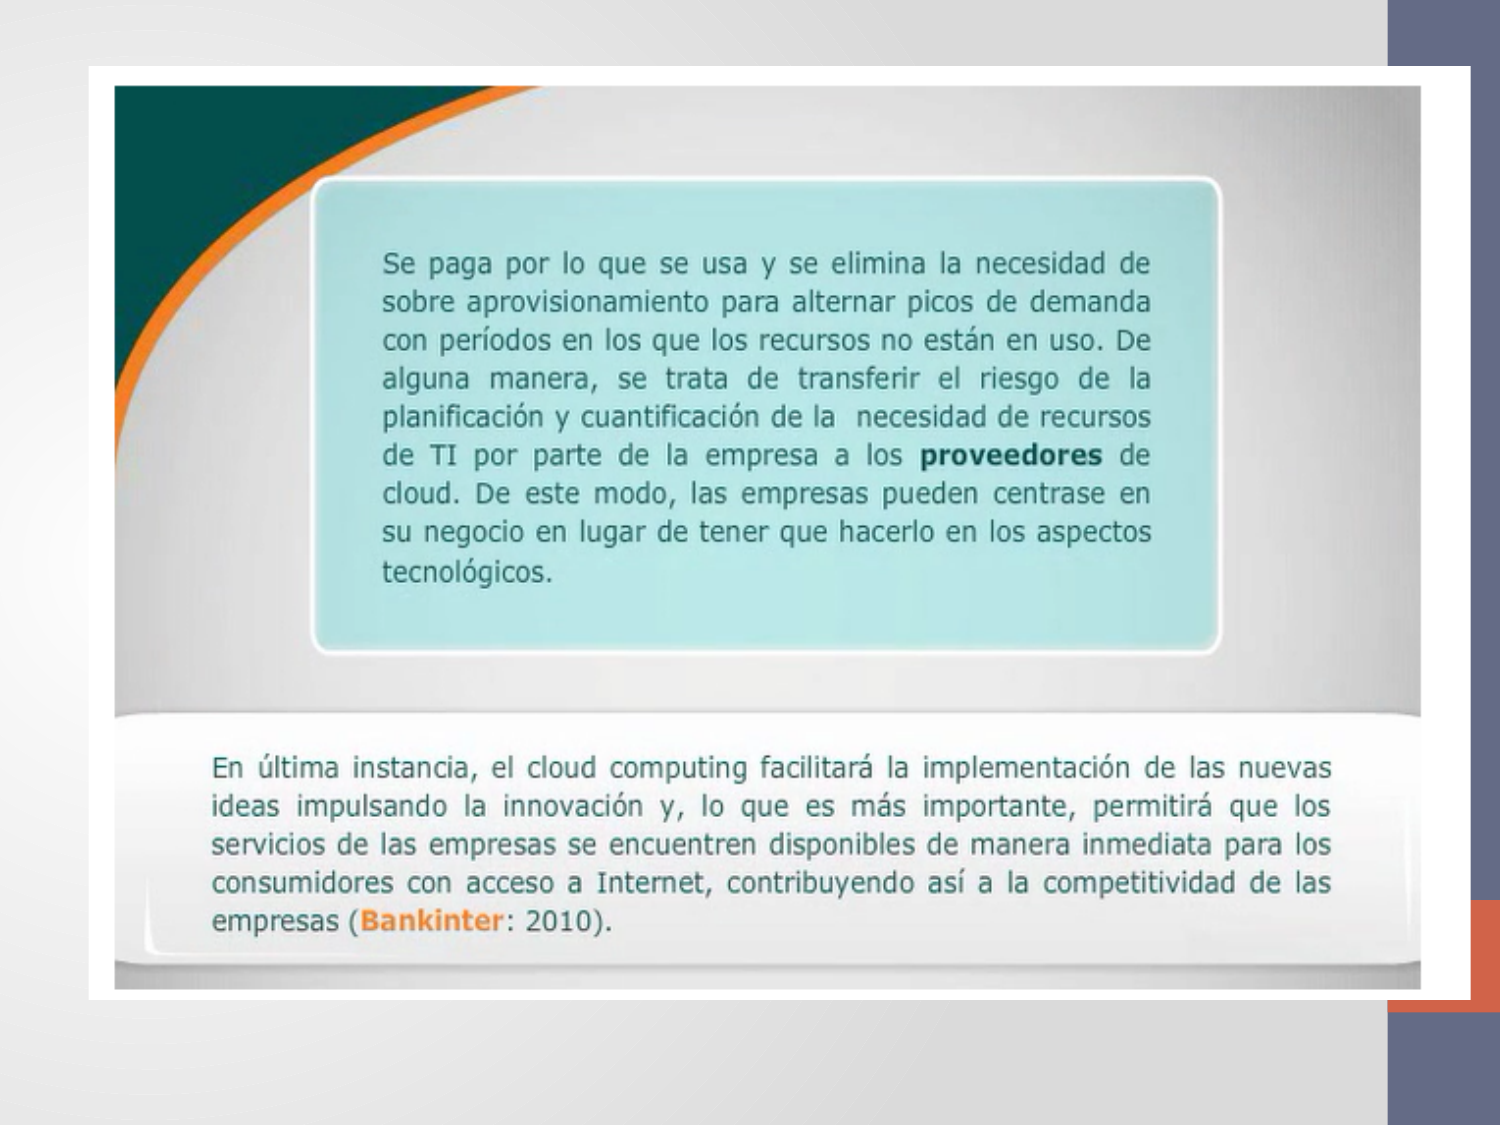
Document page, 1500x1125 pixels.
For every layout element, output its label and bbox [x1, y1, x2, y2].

picture [87, 65, 1472, 1000]
